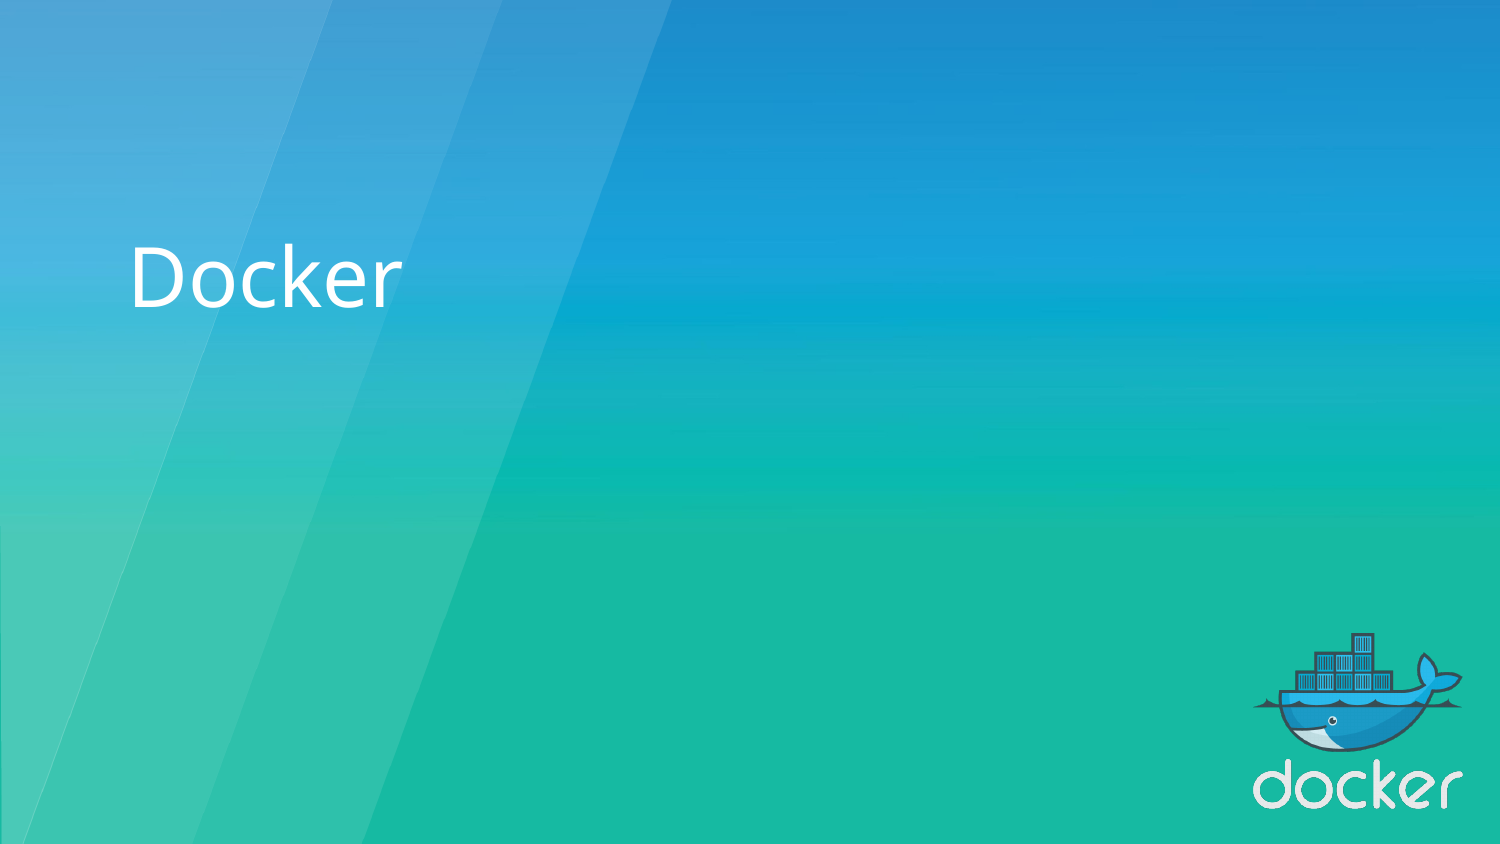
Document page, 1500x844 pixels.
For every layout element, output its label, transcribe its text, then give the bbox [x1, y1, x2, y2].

picture [0, 0, 1500, 844]
list Docker [112, 217, 1331, 410]
